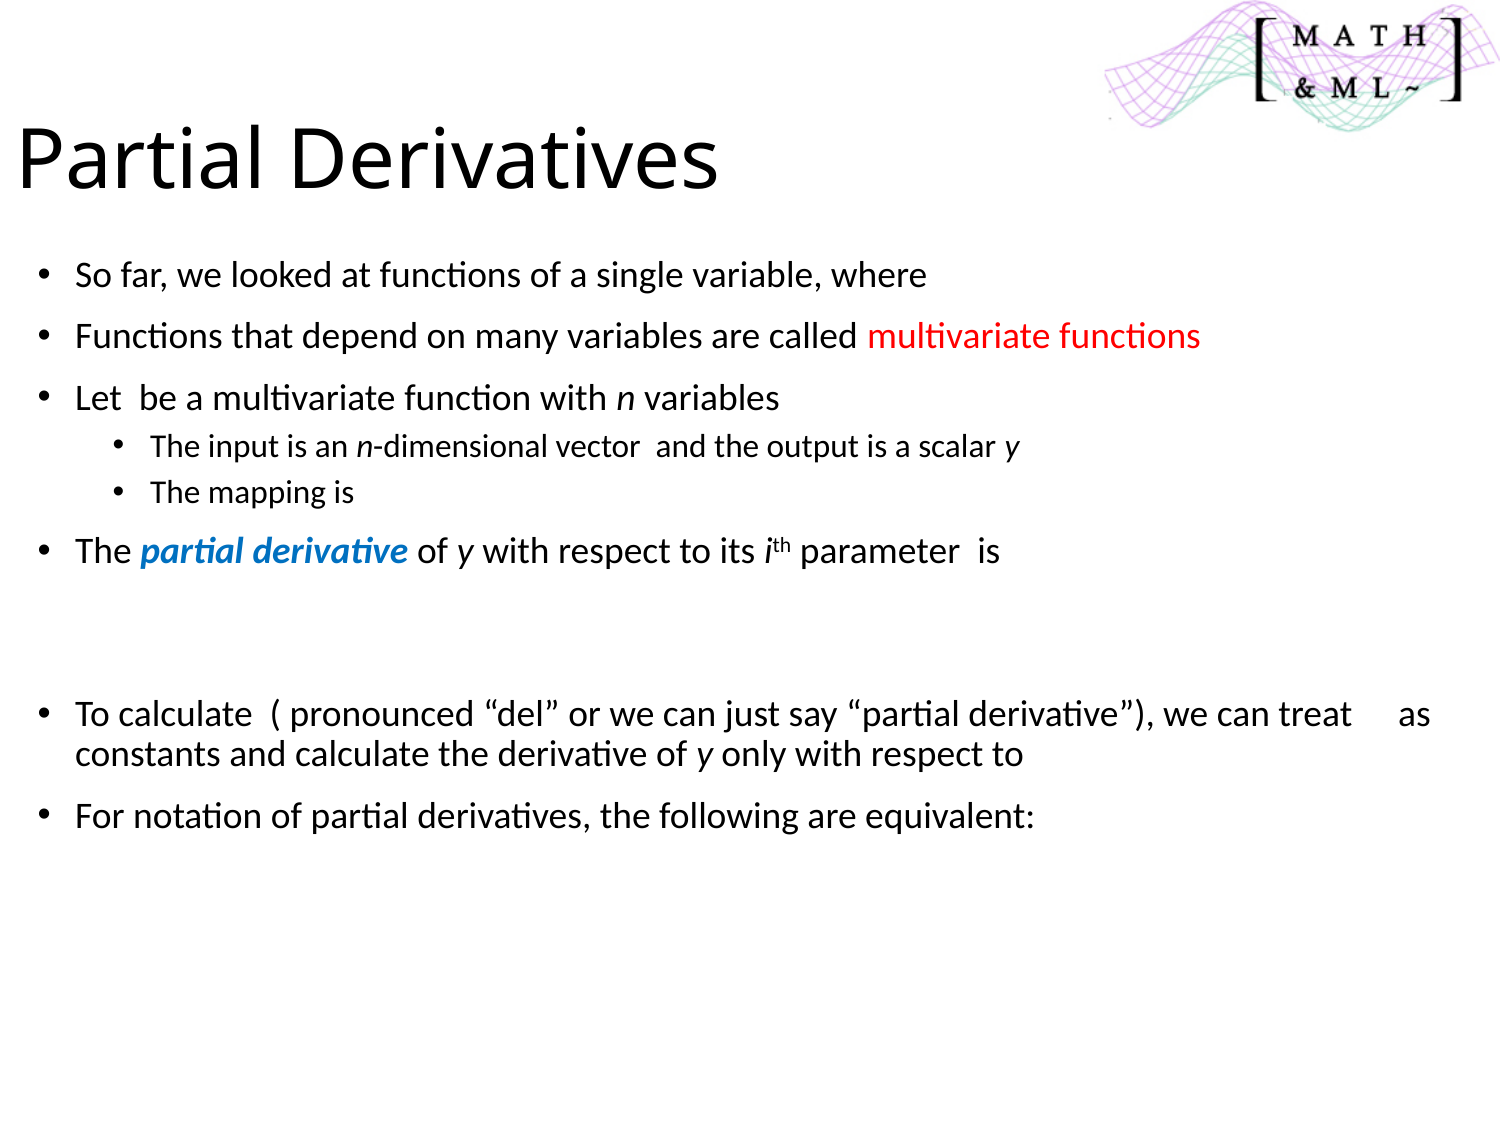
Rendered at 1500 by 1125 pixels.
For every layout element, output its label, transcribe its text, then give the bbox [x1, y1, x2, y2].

picture [0, 0, 1500, 75]
picture [0, 248, 1500, 1125]
title Partial Derivatives [0, 75, 1500, 248]
